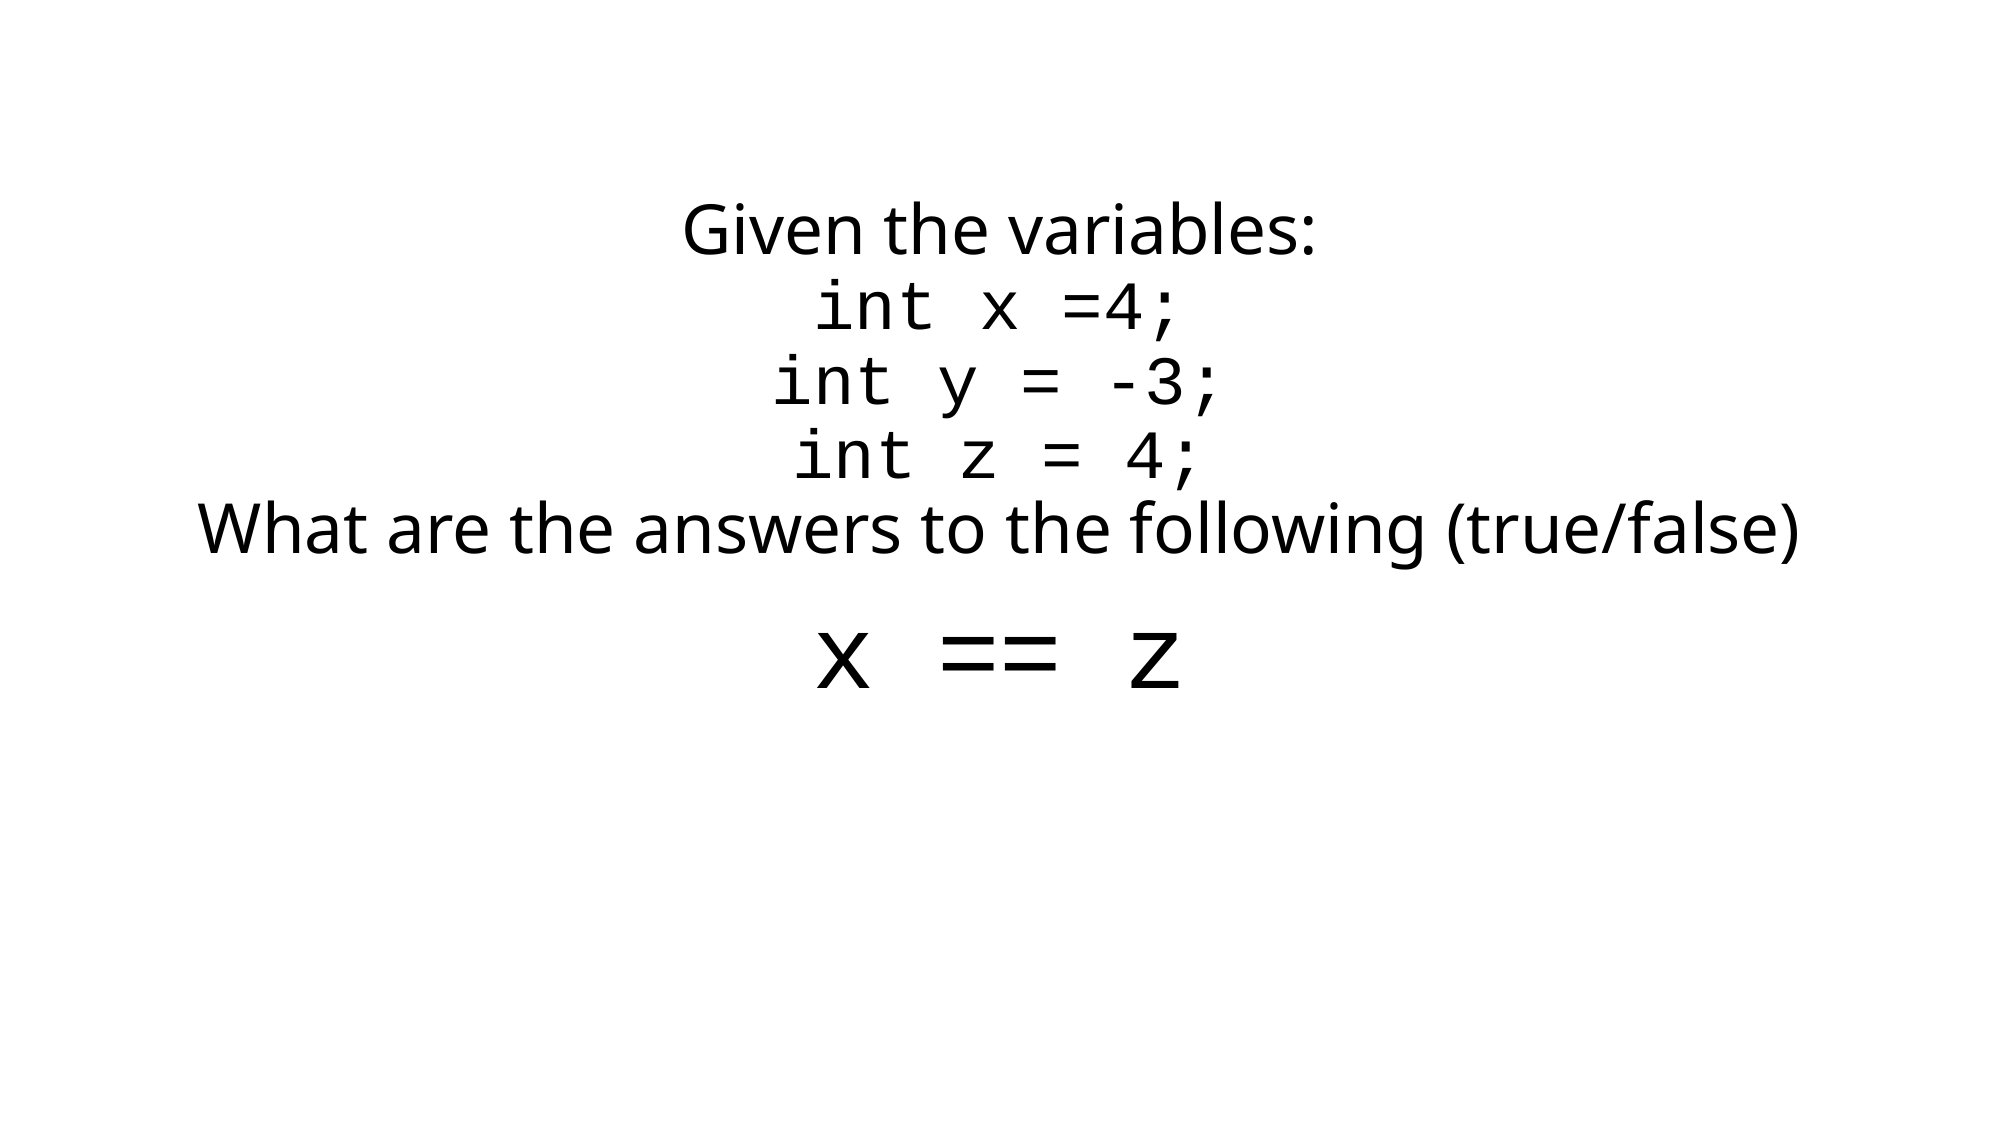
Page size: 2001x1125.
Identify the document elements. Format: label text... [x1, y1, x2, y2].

subtitle x == z [203, 590, 1797, 863]
title Given the variables: int x =4; int y = -3; int z = 4; What are the answers to the following (true/false) [164, 184, 1836, 576]
